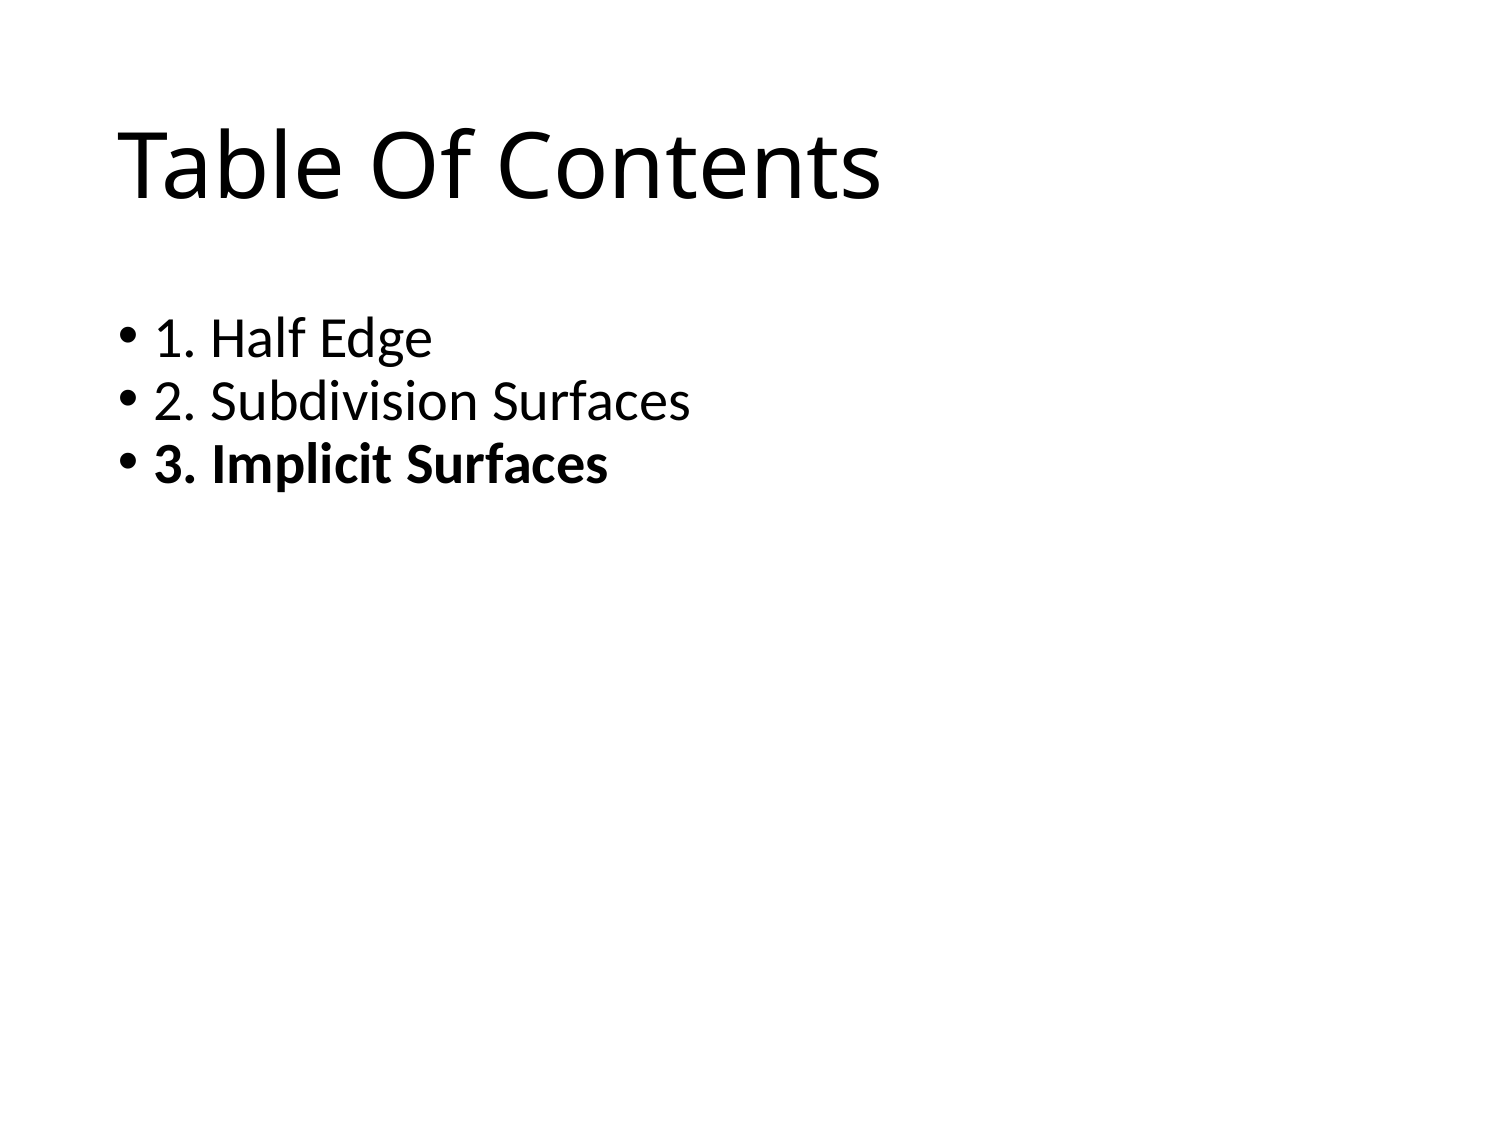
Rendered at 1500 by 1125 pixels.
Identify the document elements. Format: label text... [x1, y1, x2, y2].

text_box 1. Half Edge 2. Subdivision Surfaces 3. Implicit Surfaces [103, 299, 1397, 1014]
text_box Table Of Contents [103, 59, 1397, 278]
